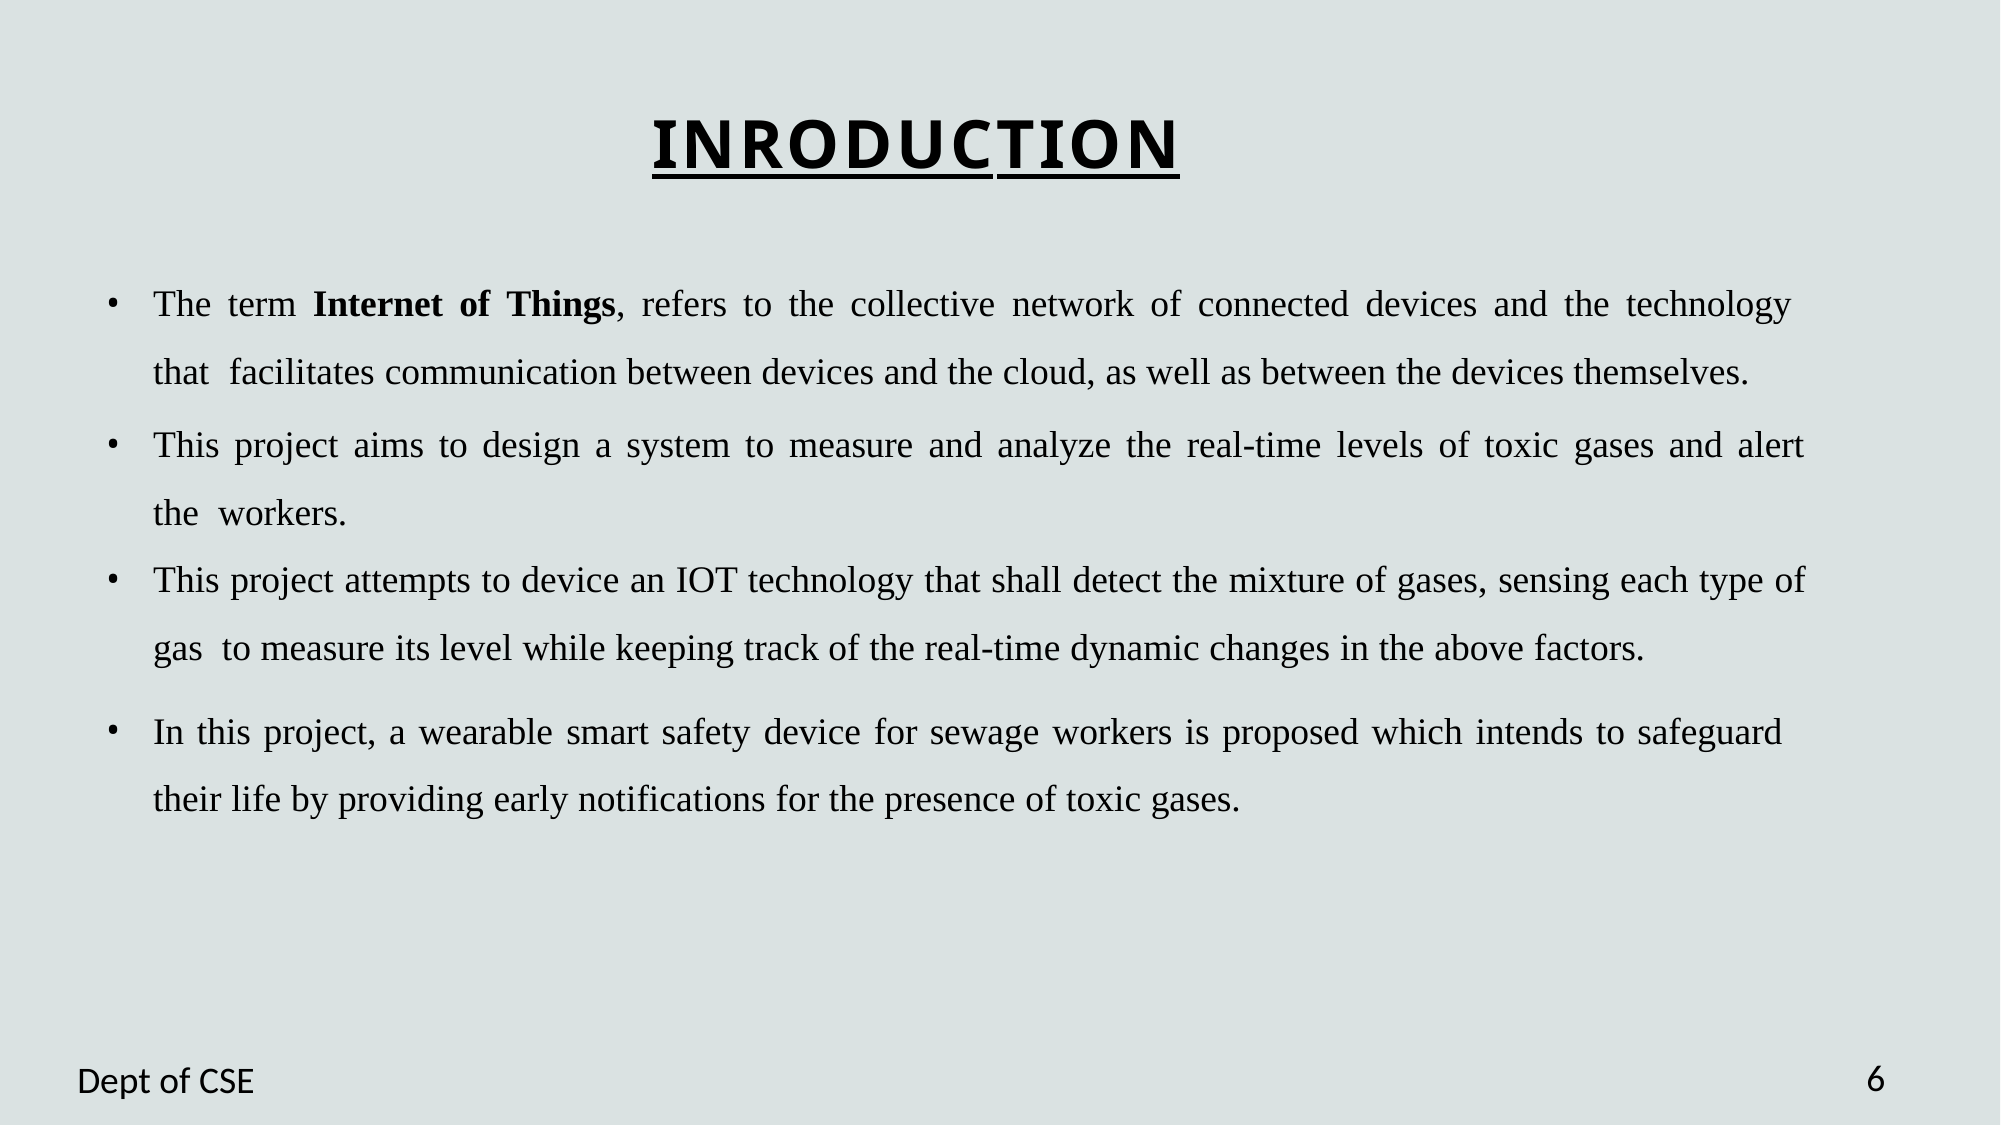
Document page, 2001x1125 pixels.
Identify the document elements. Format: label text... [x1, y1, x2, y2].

text_box Dept of CSE [62, 1048, 710, 1094]
text_box 6 [1440, 1046, 1900, 1103]
text_box The term Internet of Things, refers to the collective network of connected devices and the technology that facilitates communication between devices and the cloud, as well as between the devices themselves. This project aims to design a system to measure and analyze the real-time levels of toxic gases and alert the workers. This project attempts to device an IOT technology that shall detect the mixture of gases, sensing each type of gas to measure its level while keeping track of the real-time dynamic changes in the above factors. In this project, a wearable smart safety device for sewage workers is proposed which intends to safeguard their life by providing early notifications for the presence of toxic gases. [104, 254, 1813, 820]
title INRODUCTION [650, 99, 1207, 254]
